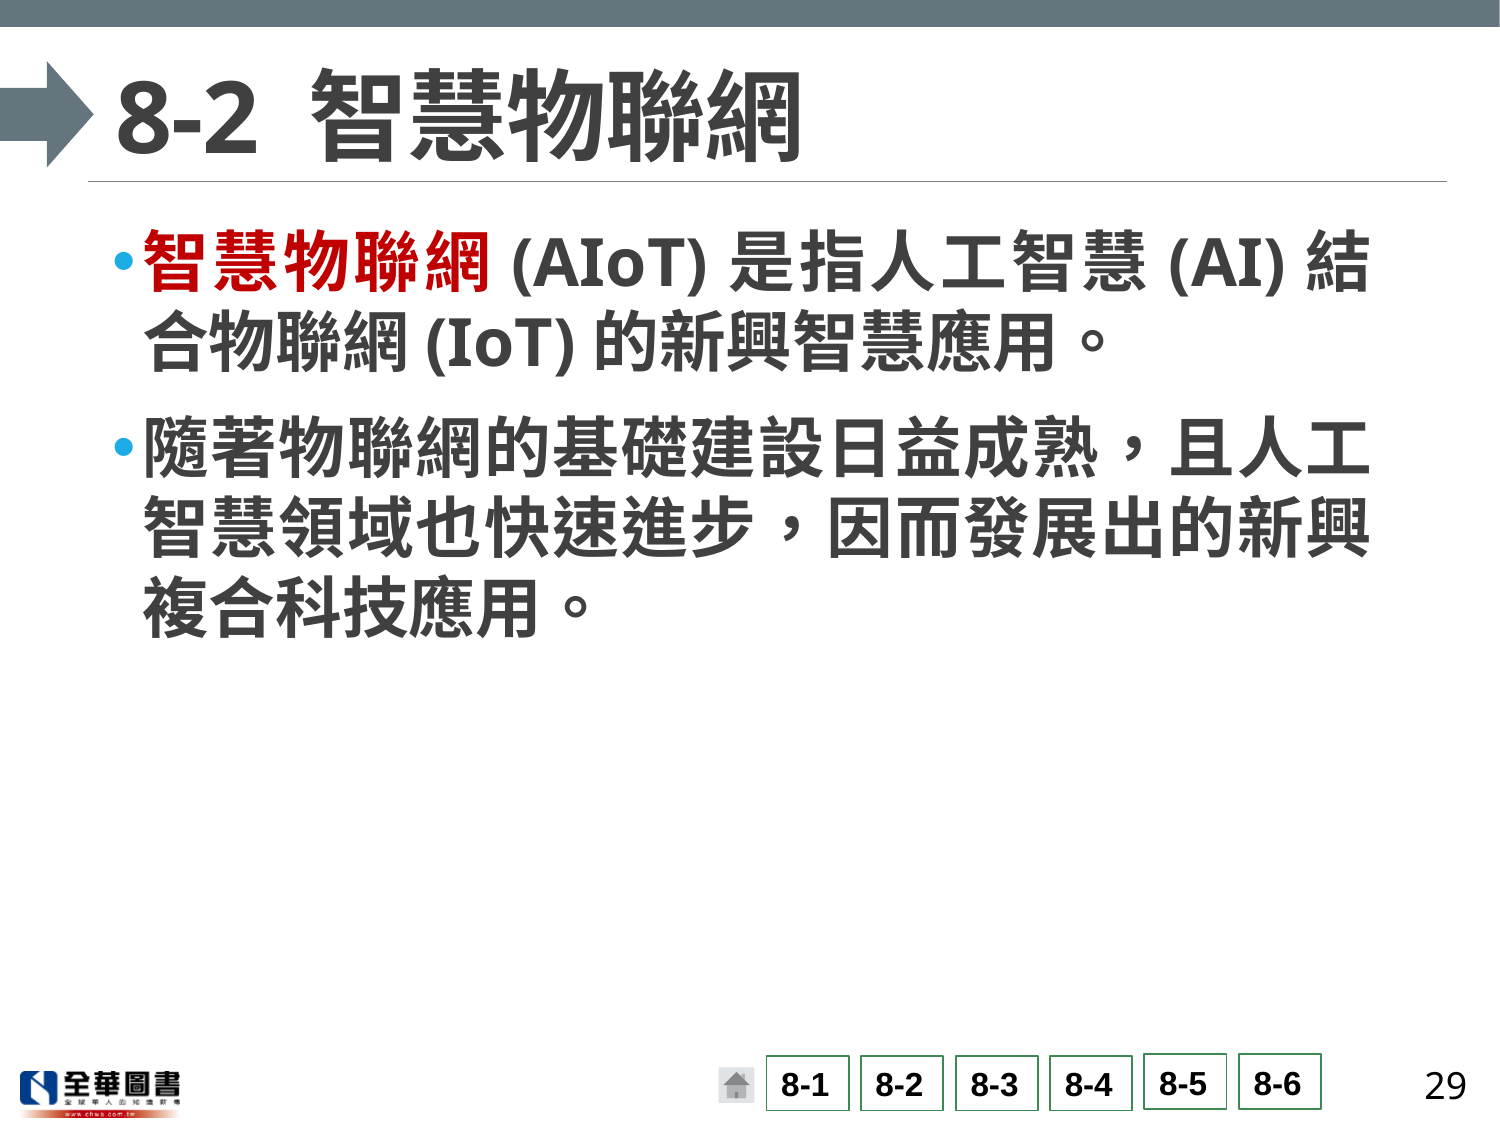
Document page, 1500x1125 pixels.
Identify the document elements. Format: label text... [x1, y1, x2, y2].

picture [20, 1071, 180, 1118]
title 8-2 智慧物聯網 [100, 47, 1447, 182]
slide_number 29 [1320, 1057, 1483, 1118]
list 智慧物聯網(AIoT)是指人工智慧(AI)結合物聯網(IoT)的新興智慧應用。 隨著物聯網的基礎建設日益成熟，且人工智慧領域也快速進步，因而發展出的新興複合科技應用。 [112, 212, 1373, 1024]
